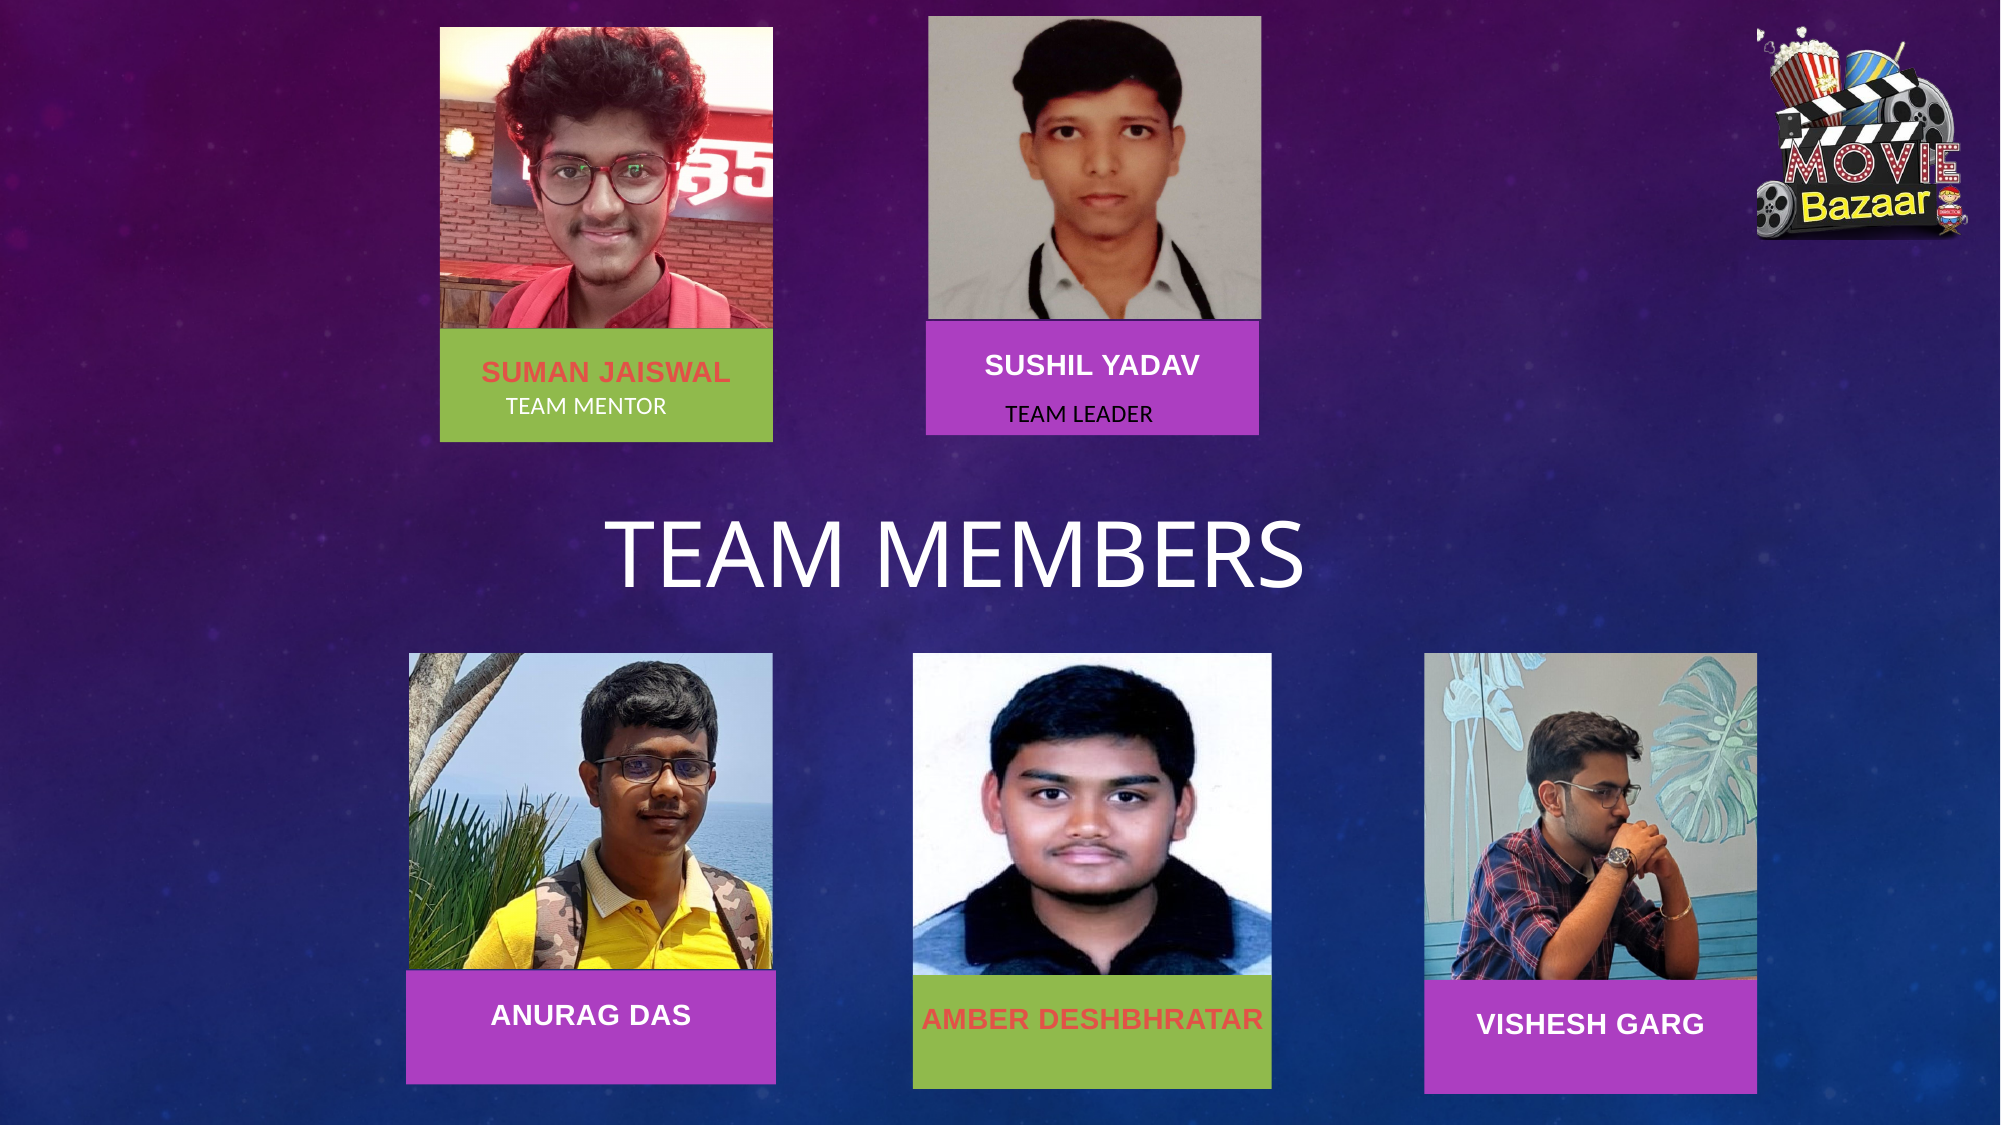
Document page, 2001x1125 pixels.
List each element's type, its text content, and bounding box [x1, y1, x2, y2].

title TEAM MEMBERS [0, 487, 1937, 614]
list TEAM MENTOR [419, 389, 753, 420]
picture [0, 0, 2001, 1125]
list Sushil yadav [925, 328, 1259, 436]
list Amber deshbhratar [912, 990, 1272, 1089]
list TEAM LEADER [912, 397, 1246, 427]
list Vishesh garg [1424, 991, 1758, 1094]
list Anurag das [406, 976, 776, 1085]
list Suman Jaiswal [439, 339, 773, 443]
